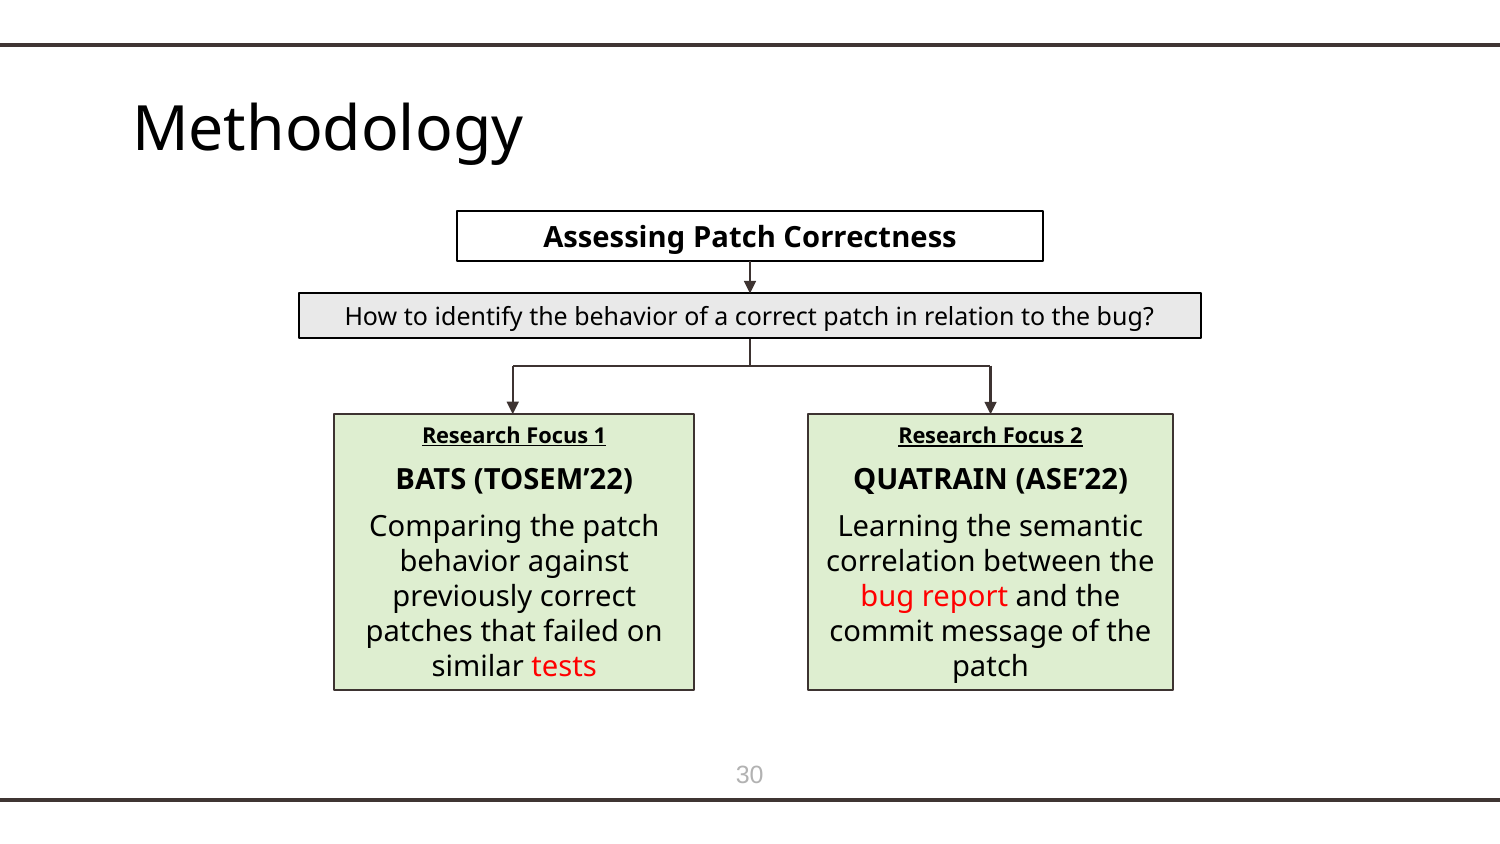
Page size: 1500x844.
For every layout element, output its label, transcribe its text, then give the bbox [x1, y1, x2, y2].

text_box How to identify the behavior of a correct patch in relation to the bug? [299, 293, 1201, 339]
text_box Research Focus 1 BATS (TOSEM’22) Comparing the patch behavior against previously correct patches that failed on similar tests [334, 413, 695, 690]
title Methodology [116, 72, 1383, 167]
slide_number 29 [581, 751, 919, 797]
text_box Research Focus 2 QUATRAIN (ASE’22) Learning the semantic correlation between the bug report and the commit message of the patch [808, 414, 1173, 690]
text_box Assessing Patch Correctness [457, 211, 1043, 261]
